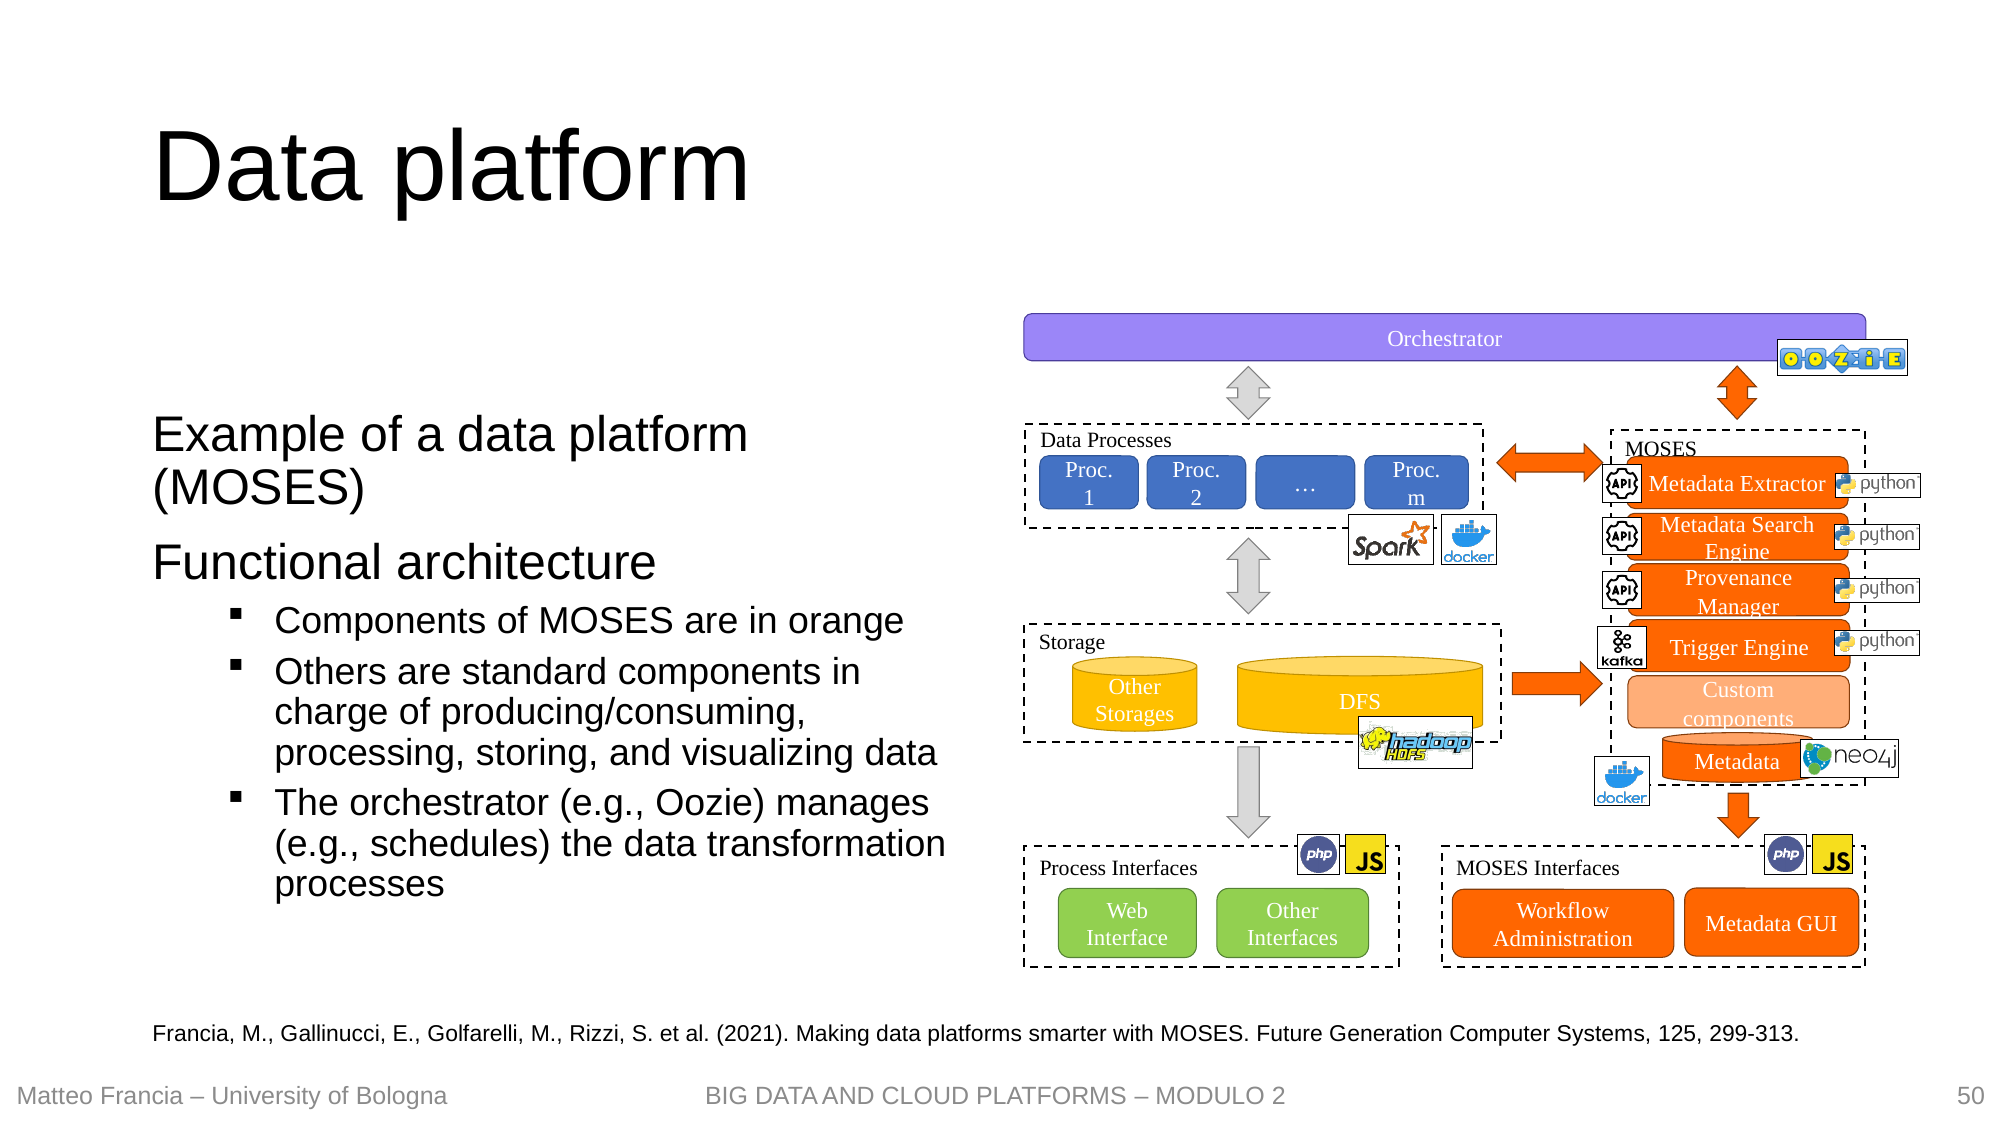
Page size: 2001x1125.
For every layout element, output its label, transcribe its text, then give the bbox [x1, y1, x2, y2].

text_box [1023, 313, 1921, 968]
footer Matteo Francia – University of Bologna [0, 1065, 466, 1125]
title Data platform [137, 59, 1863, 278]
list Francia, M., Gallinucci, E., Golfarelli, M., Rizzi, S. et al. (2021). Making data platforms smarter with MOSES. Future Generation Computer Systems, 125, 299-313. [137, 1003, 1863, 1064]
slide_number 50 [1550, 1065, 2000, 1125]
list Example of a data platform (MOSES) Functional architecture Components of MOSES are in orange Others are standard components in charge of producing/consuming, processing, storing, and visualizing data The orchestrator (e.g., Oozie) manages (e.g., schedules) the data transformation processes [137, 299, 988, 1003]
